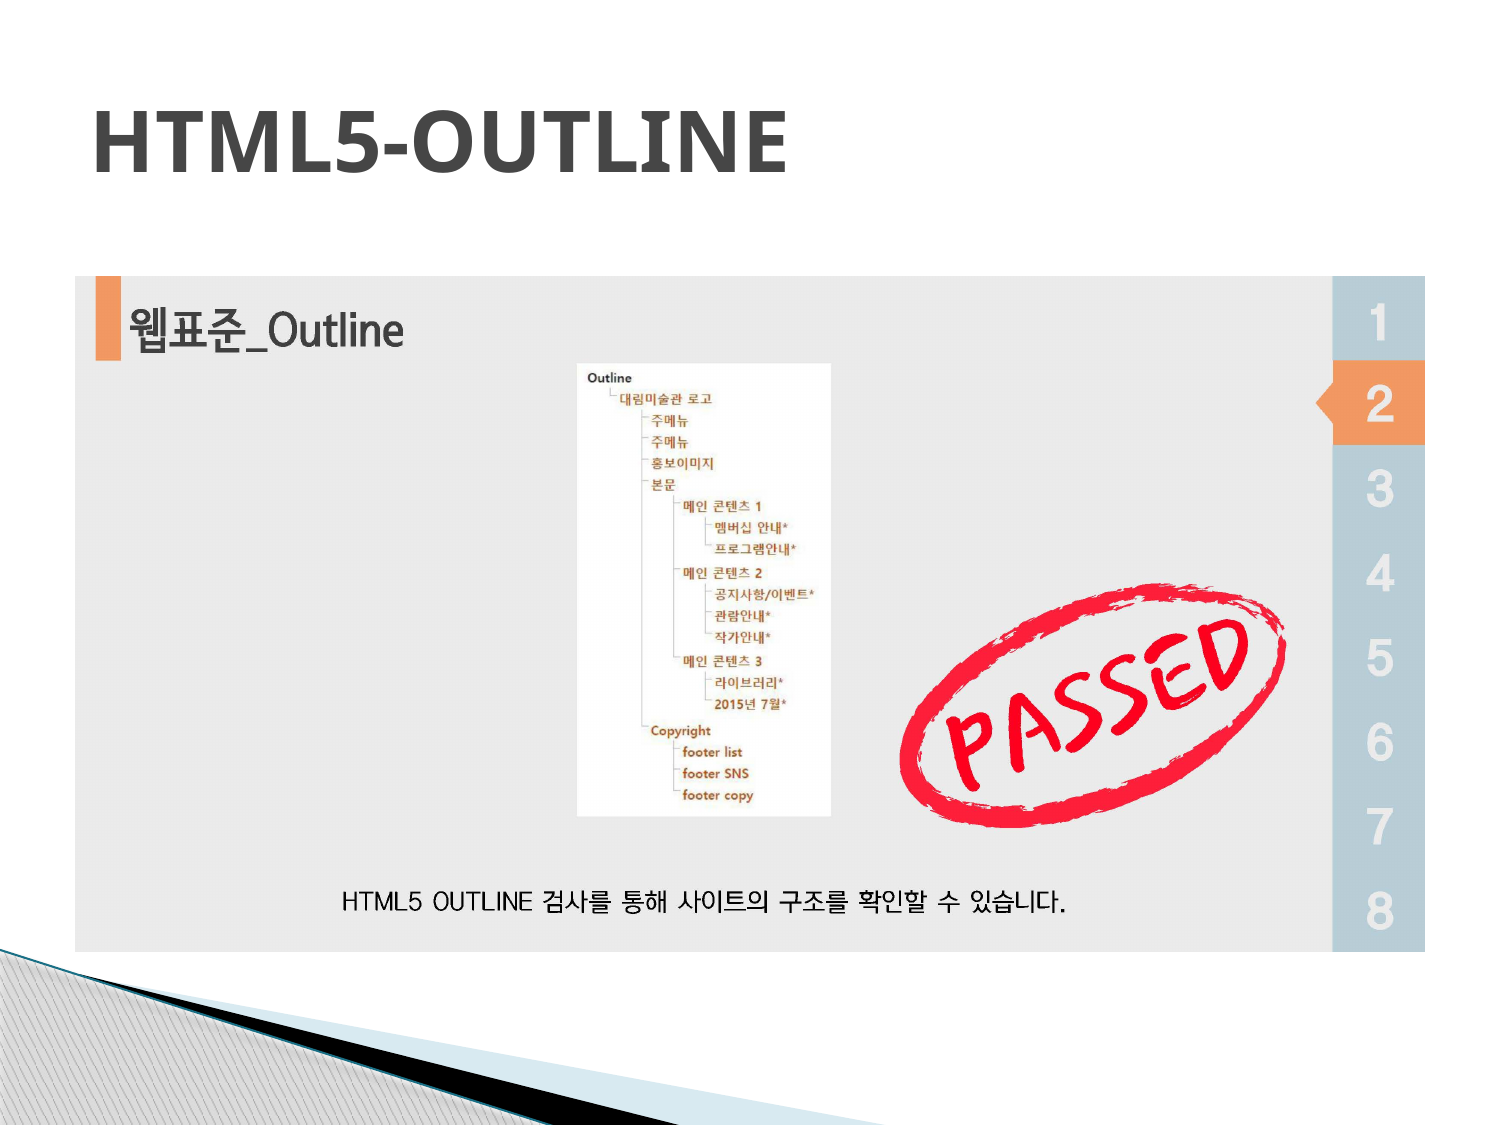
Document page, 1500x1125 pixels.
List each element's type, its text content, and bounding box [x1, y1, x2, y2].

title HTML5-OUTLINE [75, 45, 1425, 233]
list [74, 276, 1426, 952]
